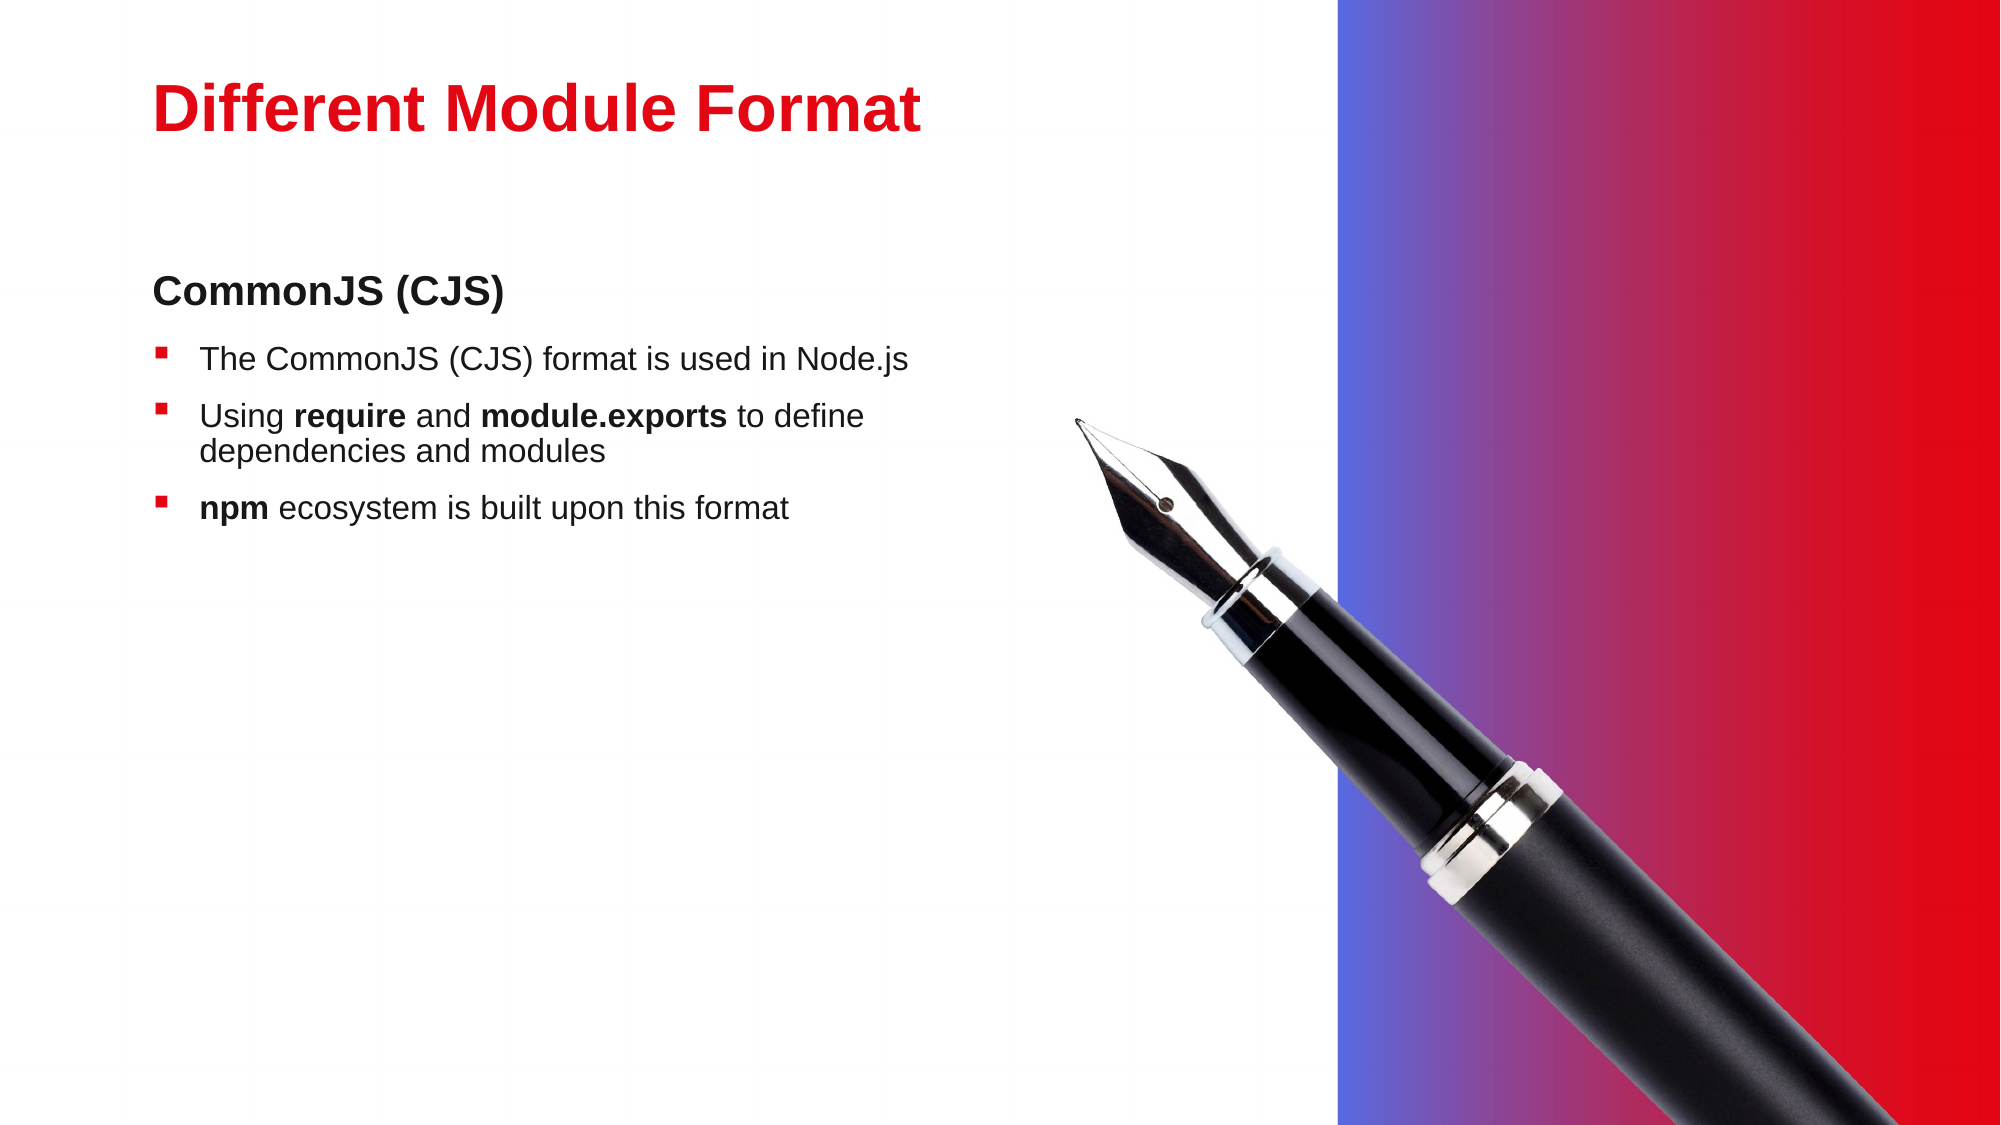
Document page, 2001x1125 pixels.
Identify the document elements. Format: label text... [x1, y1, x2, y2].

list CommonJS (CJS) [137, 261, 1026, 331]
list The CommonJS (CJS) format is used in Node.js Using require and module.exports to define dependencies and modules npm ecosystem is built upon this format [137, 334, 1026, 937]
title Different Module Format [137, 66, 1863, 155]
picture [0, 0, 2001, 1125]
